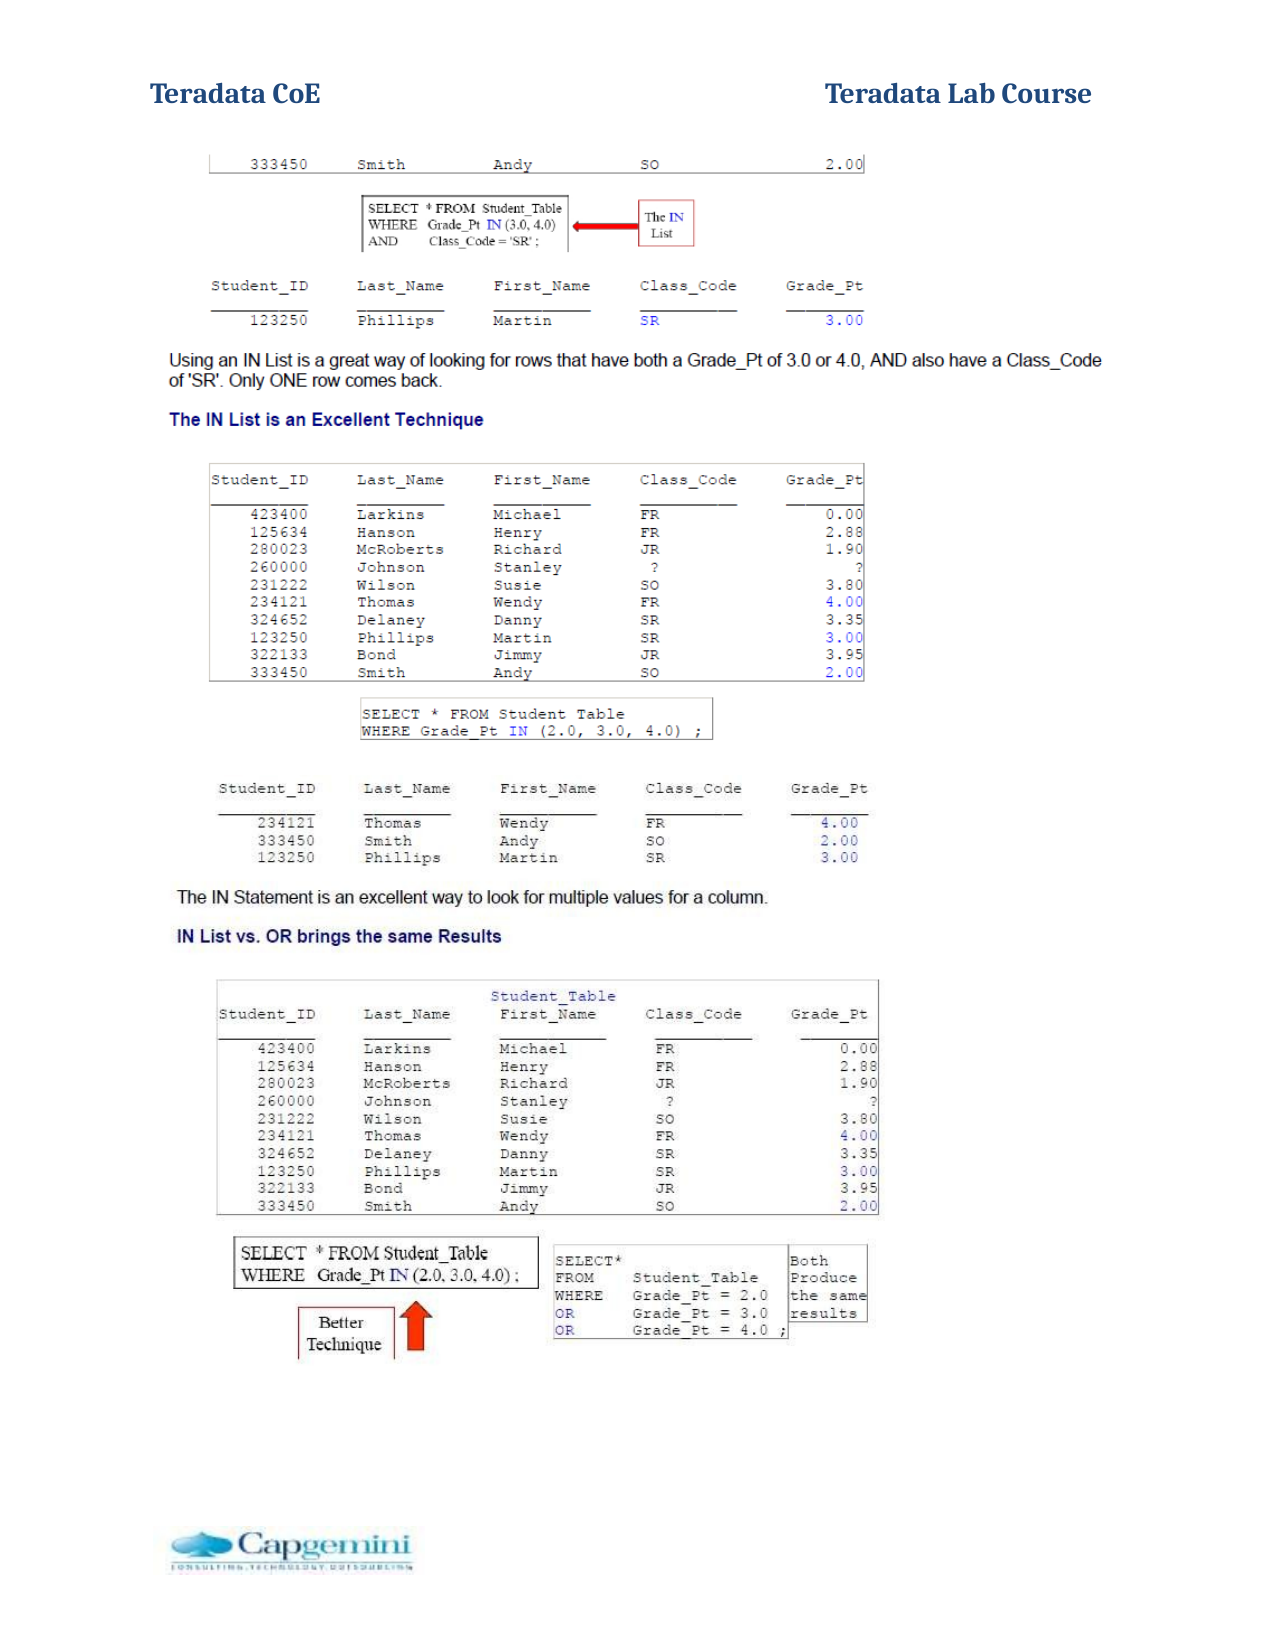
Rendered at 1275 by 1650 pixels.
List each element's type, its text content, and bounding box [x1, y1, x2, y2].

text_box Teradata Lab Course [823, 76, 1109, 111]
text_box [153, 149, 1129, 749]
text_box [153, 775, 1129, 1366]
text_box [153, 1526, 425, 1575]
text_box Teradata CoE [147, 76, 336, 111]
